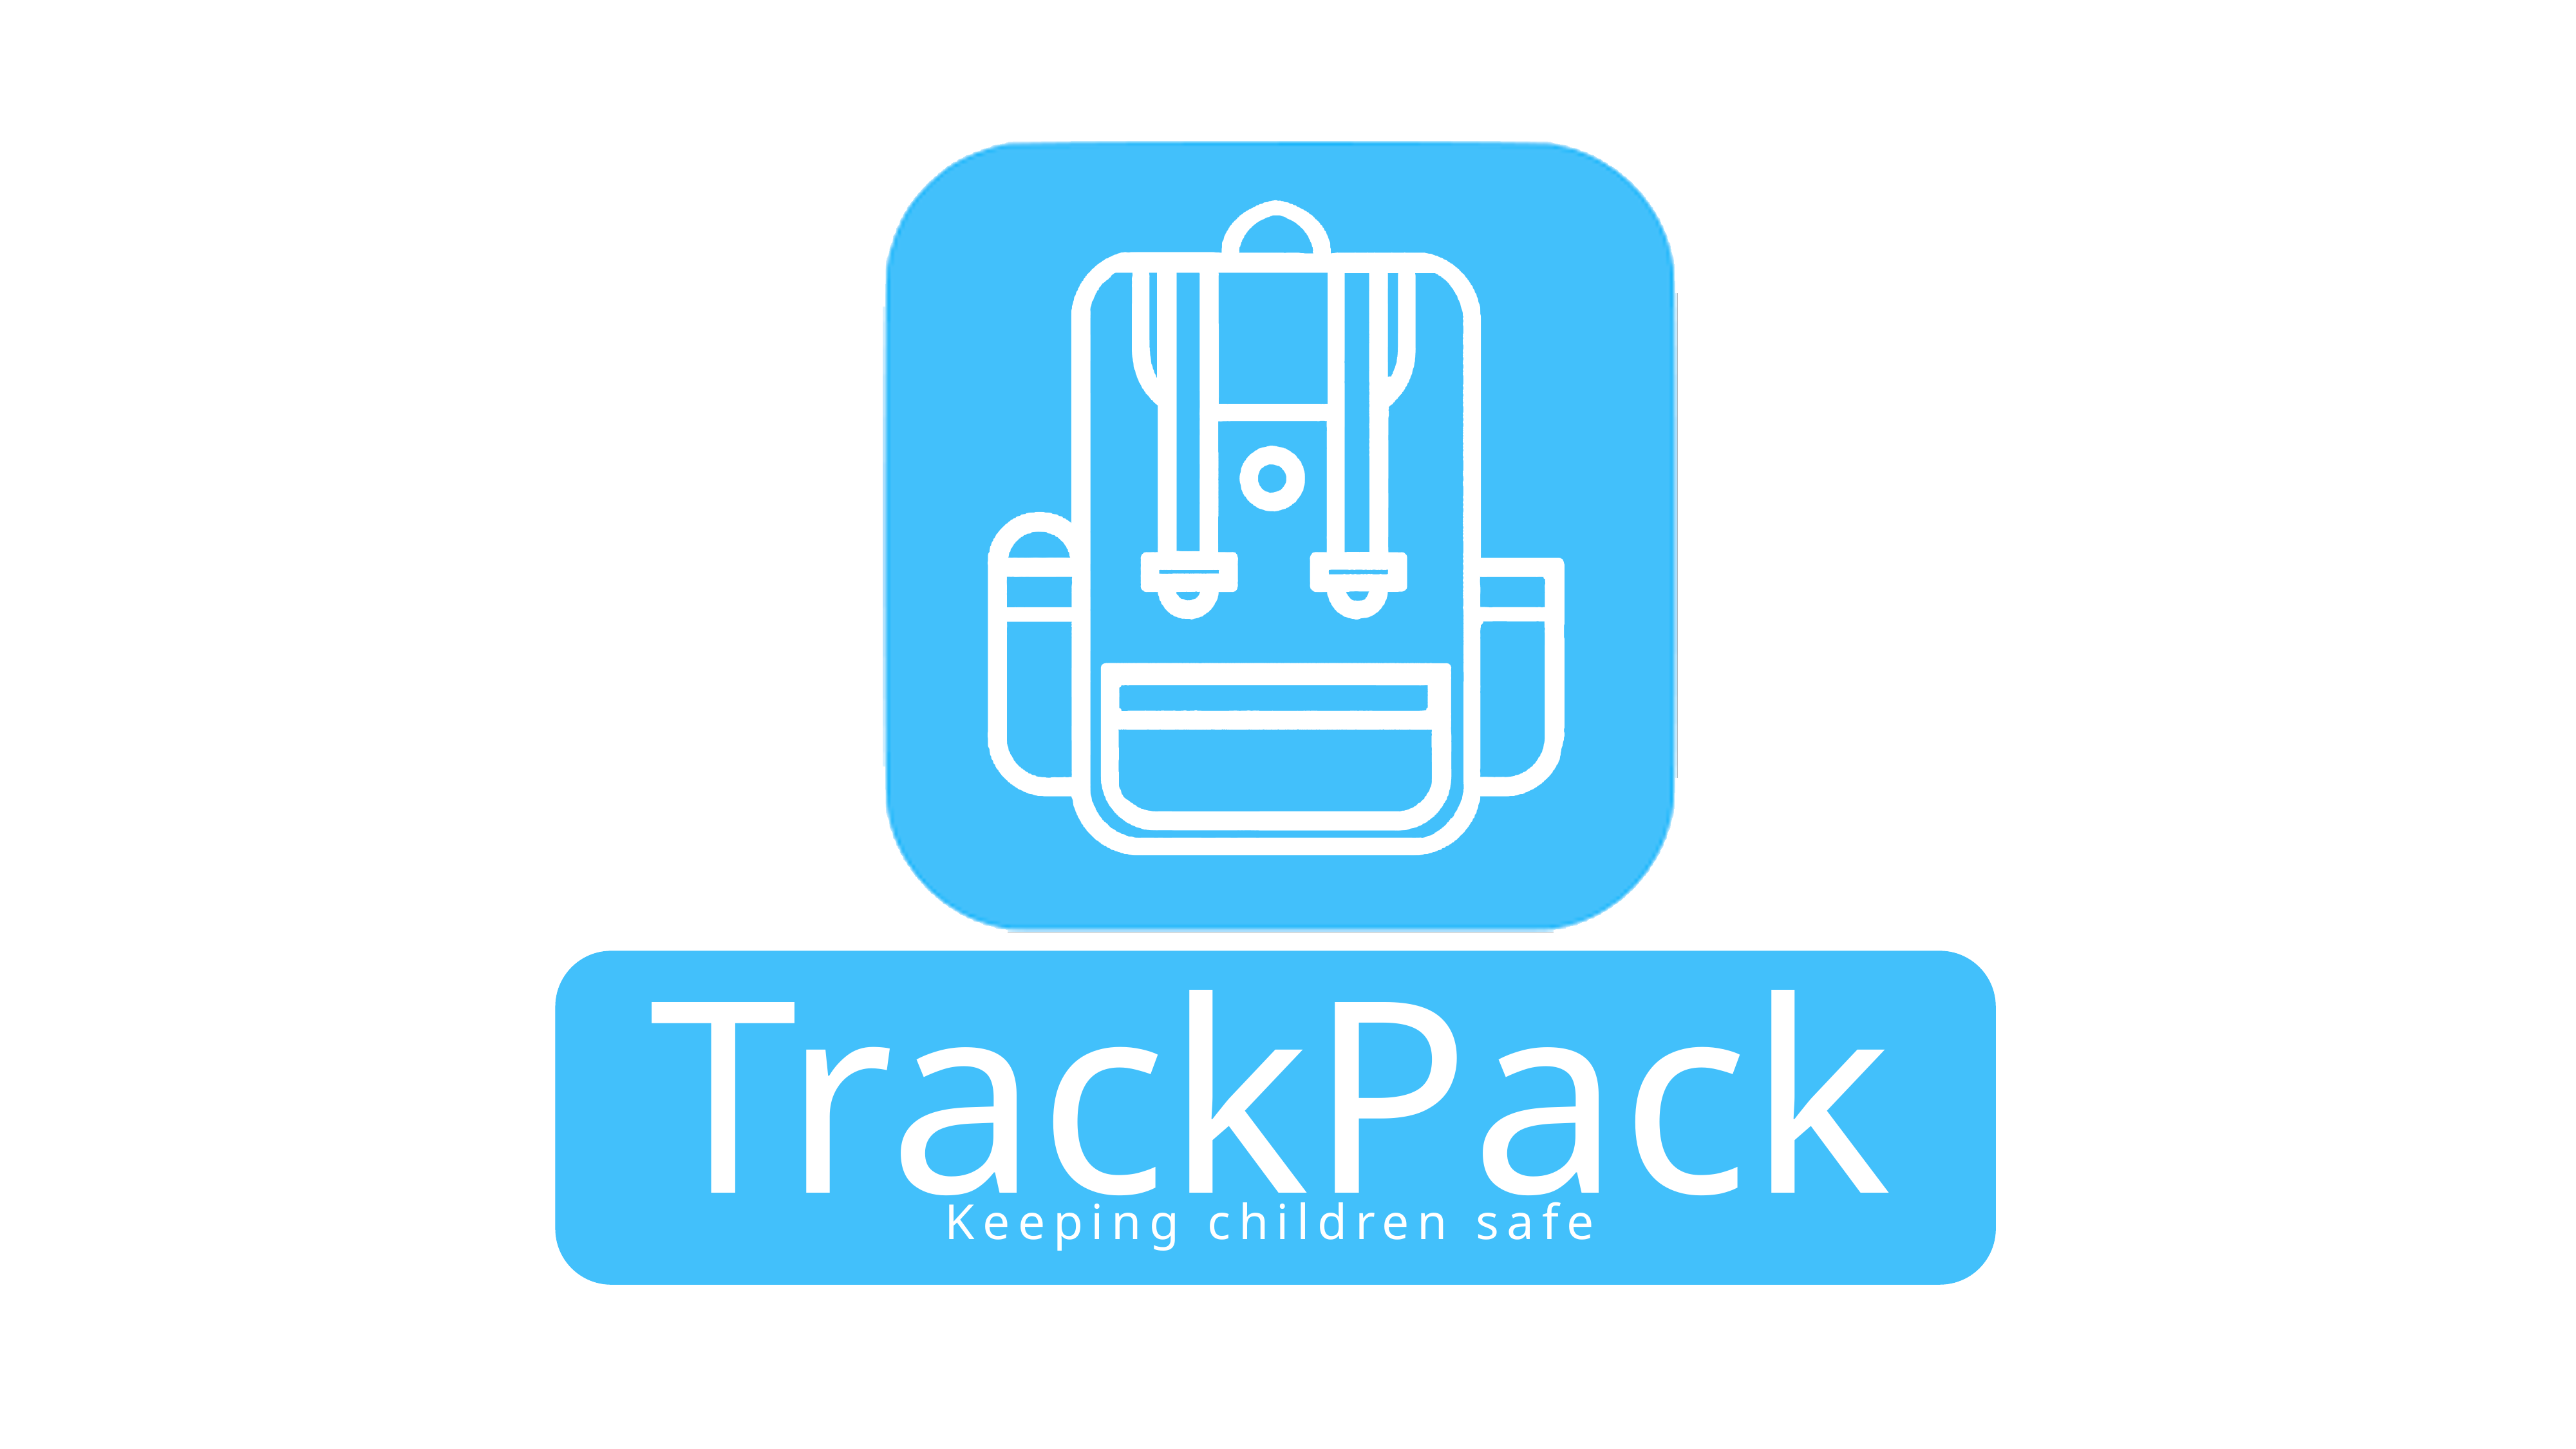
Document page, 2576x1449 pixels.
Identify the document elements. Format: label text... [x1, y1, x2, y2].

picture [806, 90, 1745, 981]
text_box [555, 951, 1996, 1285]
text_box TrackPack [639, 921, 1901, 1252]
text_box Keeping children safe [915, 1186, 1625, 1254]
